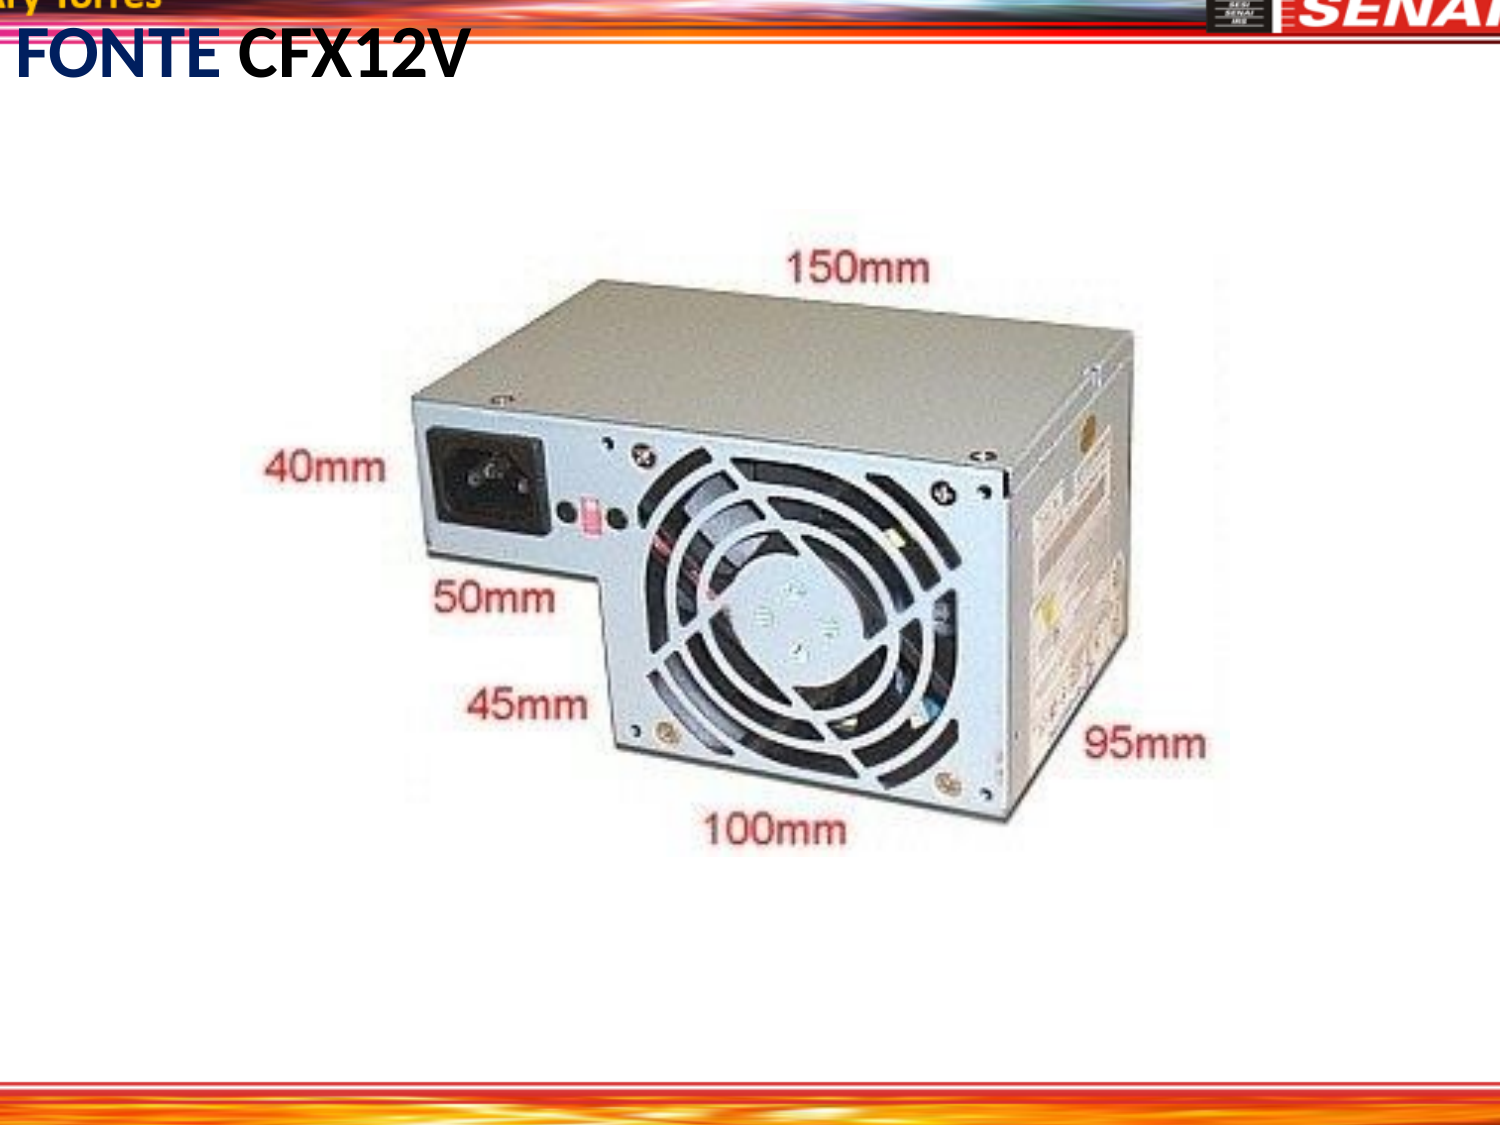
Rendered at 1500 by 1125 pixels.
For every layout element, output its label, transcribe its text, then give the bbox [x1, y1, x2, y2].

picture [0, 0, 1500, 1125]
title FONTE CFX12V [12, 0, 477, 191]
